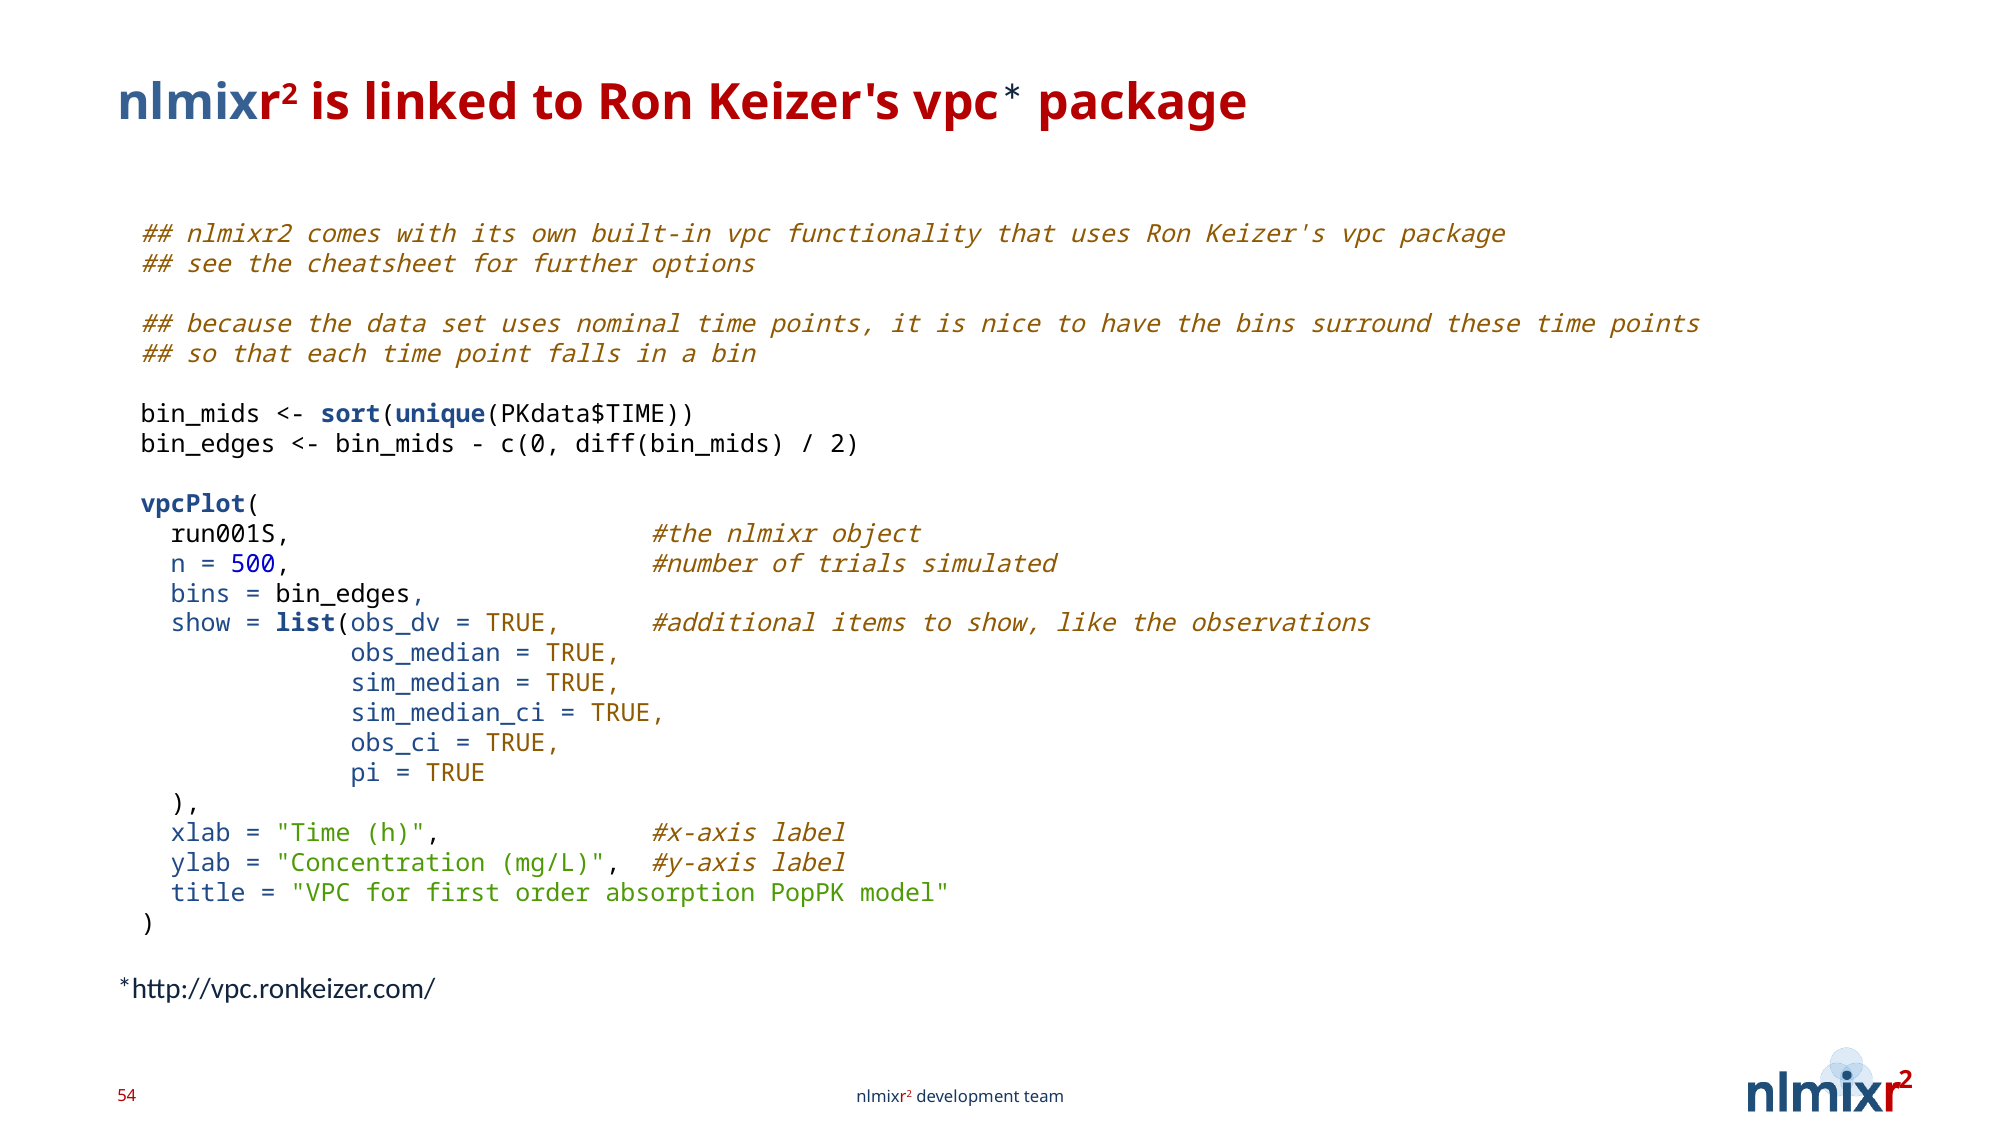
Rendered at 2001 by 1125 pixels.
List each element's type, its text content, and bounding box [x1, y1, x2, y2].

picture [1738, 1036, 1910, 1123]
list *http://vpc.ronkeizer.com/ [102, 196, 1898, 1047]
title nlmixr2 is linked to Ron Keizer's vpc* package [102, 18, 1898, 181]
footer nlmixr2 development team [354, 1076, 1567, 1115]
slide_number 54 [102, 1076, 276, 1115]
text_box ## nlmixr2 comes with its own built-in vpc functionality that uses Ron Keizer's vpc package ## see the cheatsheet for further options ## because the data set uses nominal time points, it is nice to have the bins surround these time points ## so that each time point falls in a bin bin_mids <- sort(unique(PKdata$TIME)) bin_edges <- bin_mids - c(0, diff(bin_mids) / 2) vpcPlot( run001S, #the nlmixr object n = 500, #number of trials simulated bins = bin_edges, show = list(obs_dv = TRUE, #additional items to show, like the observations obs_median = TRUE, sim_median = TRUE, sim_median_ci = TRUE, obs_ci = TRUE, pi = TRUE ), xlab = "Time (h)", #x-axis label ylab = "Concentration (mg/L)", #y-axis label title = "VPC for first order absorption PopPK model" ) [125, 210, 1957, 1004]
